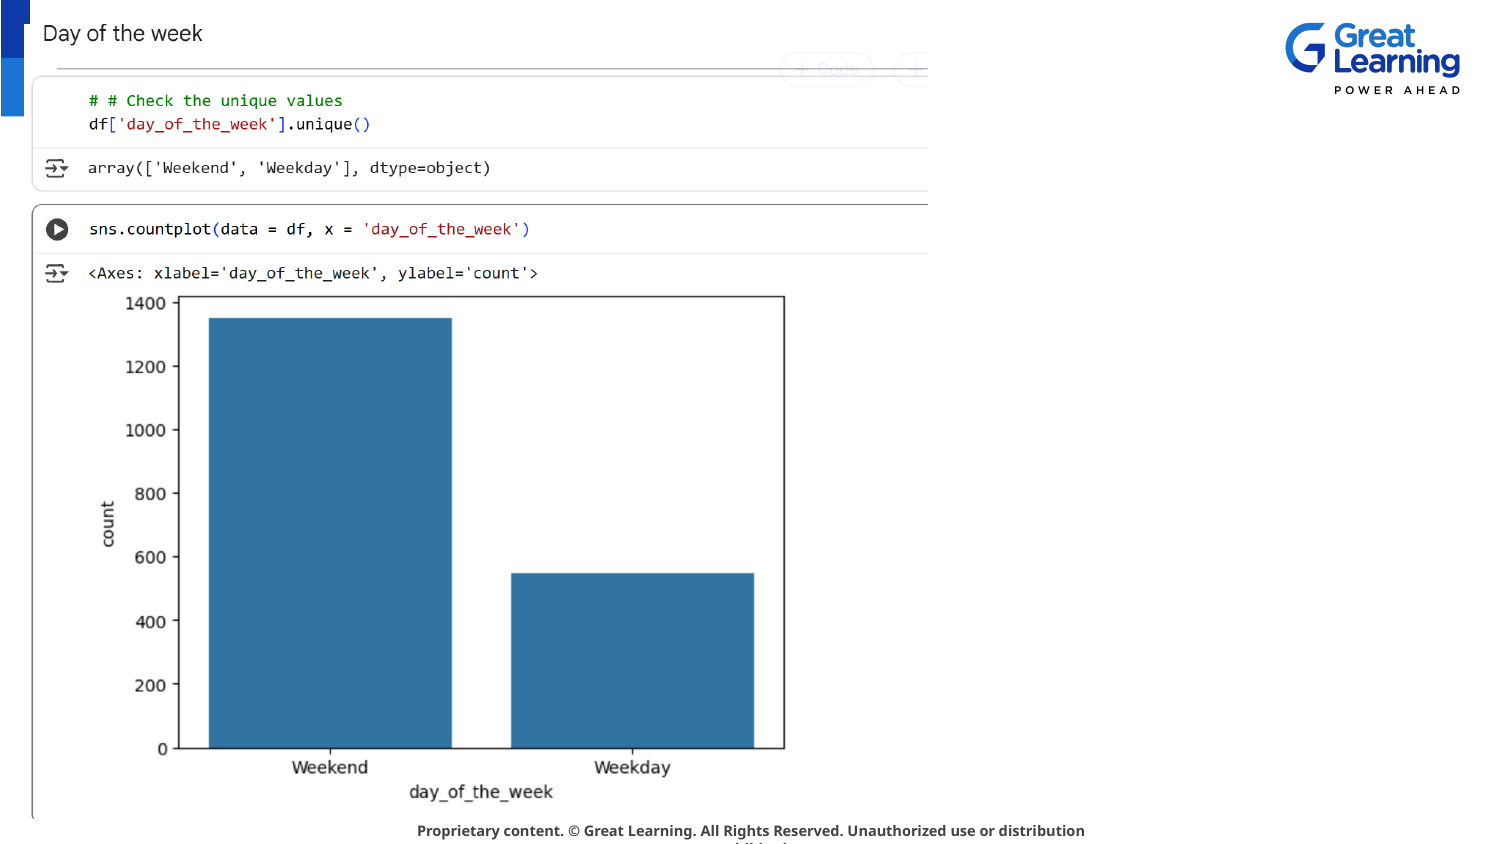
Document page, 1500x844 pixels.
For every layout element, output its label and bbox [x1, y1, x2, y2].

picture [24, 24, 928, 819]
picture [1258, 11, 1487, 106]
